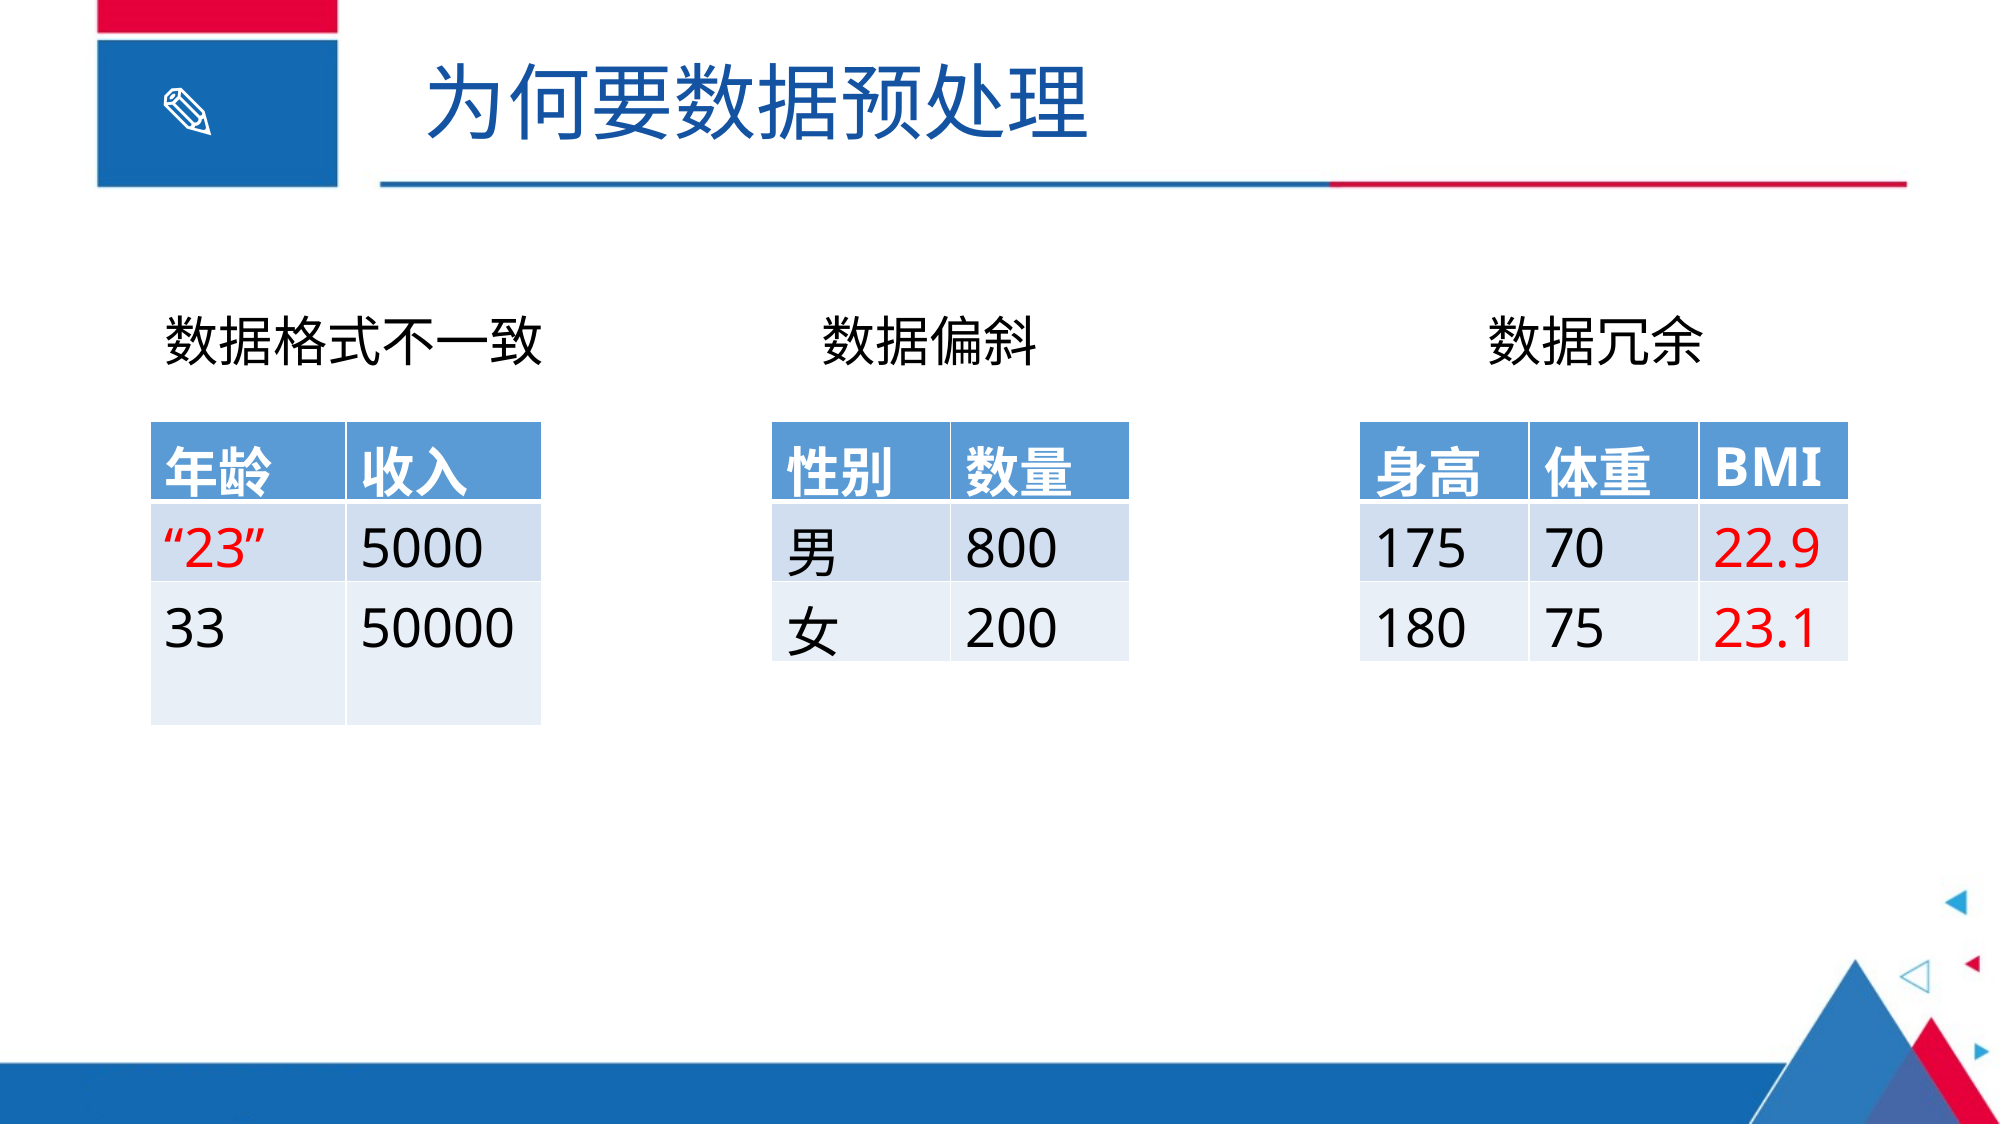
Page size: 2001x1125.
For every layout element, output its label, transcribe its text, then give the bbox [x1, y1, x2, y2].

table_cell 22.9 [1700, 504, 1848, 581]
table_cell “23” [151, 504, 345, 581]
text_box 数据偏斜 [806, 300, 1180, 380]
text_box 数据冗余 [1472, 300, 1735, 380]
table_cell 女 [772, 582, 950, 661]
text_box 为何要数据预处理 [409, 43, 1292, 158]
table_cell 800 [951, 504, 1129, 581]
table_header 年龄 [151, 422, 345, 499]
table_cell 33 [151, 582, 345, 725]
table_header 身高 [1360, 422, 1528, 499]
table_cell 70 [1530, 504, 1698, 581]
picture [0, 0, 2000, 1124]
table_cell 200 [951, 582, 1129, 661]
table_header 性别 [772, 422, 950, 499]
table_cell 5000 [347, 504, 541, 581]
table_header 收入 [347, 422, 541, 499]
table_header 体重 [1530, 422, 1698, 499]
table_cell 175 [1360, 504, 1528, 581]
text_box 数据格式不一致 [149, 300, 606, 380]
table_cell 男 [772, 504, 950, 581]
table_header 数量 [951, 422, 1129, 499]
table_cell 50000 [347, 582, 541, 725]
table_cell 180 [1360, 582, 1528, 661]
table_cell 23.1 [1700, 582, 1848, 661]
table_cell 75 [1530, 582, 1698, 661]
table_header BMI [1700, 422, 1848, 499]
